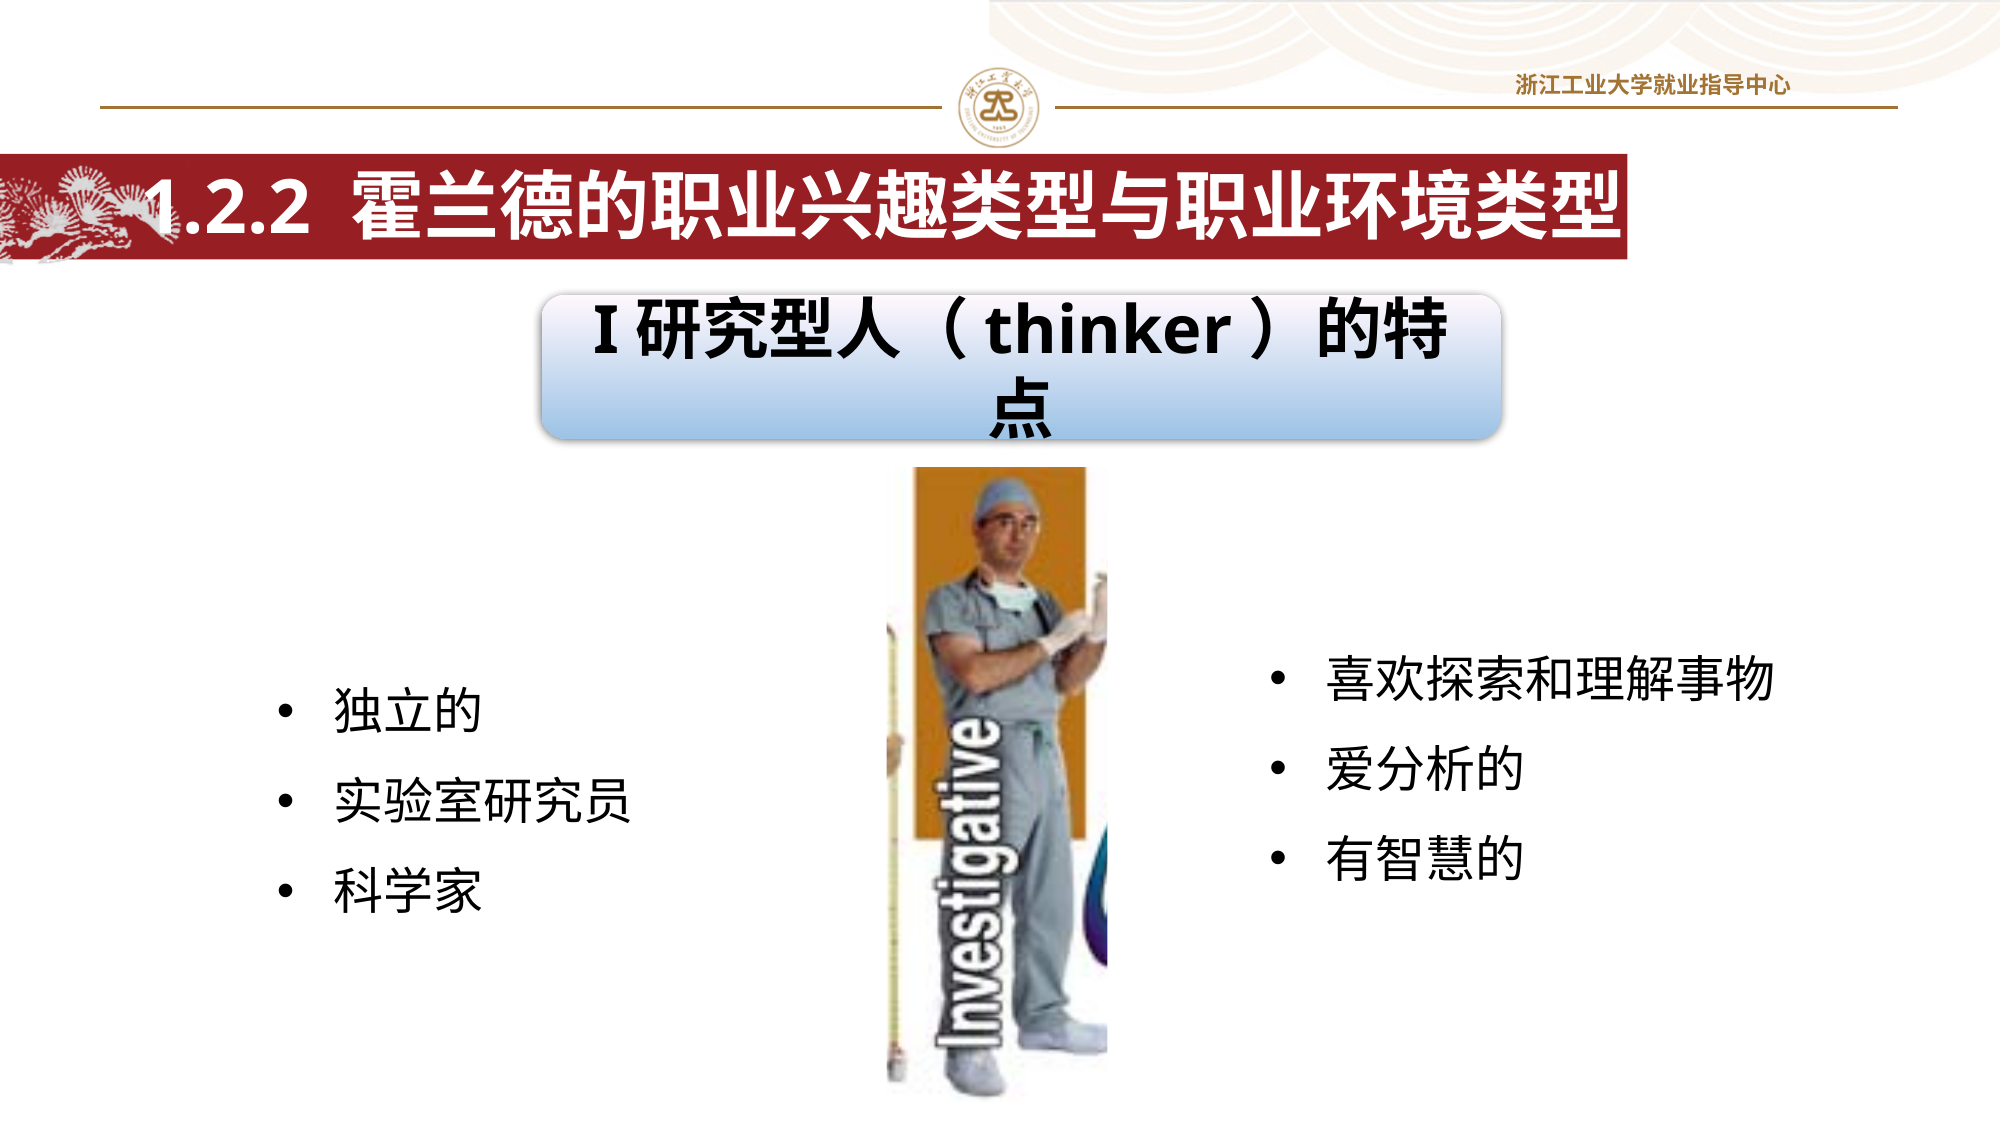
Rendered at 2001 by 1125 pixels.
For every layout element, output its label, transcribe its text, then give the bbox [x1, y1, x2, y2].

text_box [100, 66, 1898, 149]
text_box 1.2.2 霍兰德的职业兴趣类型与职业环境类型 [212, 153, 1658, 266]
picture [0, 122, 212, 281]
picture [886, 467, 1112, 1106]
text_box 独立的 实验室研究员 科学家 [262, 642, 747, 928]
text_box I研究型人（thinker）的特点 [541, 294, 1502, 439]
text_box 喜欢探索和理解事物 爱分析的 有智慧的 [1254, 609, 1836, 895]
picture [989, 0, 2000, 124]
